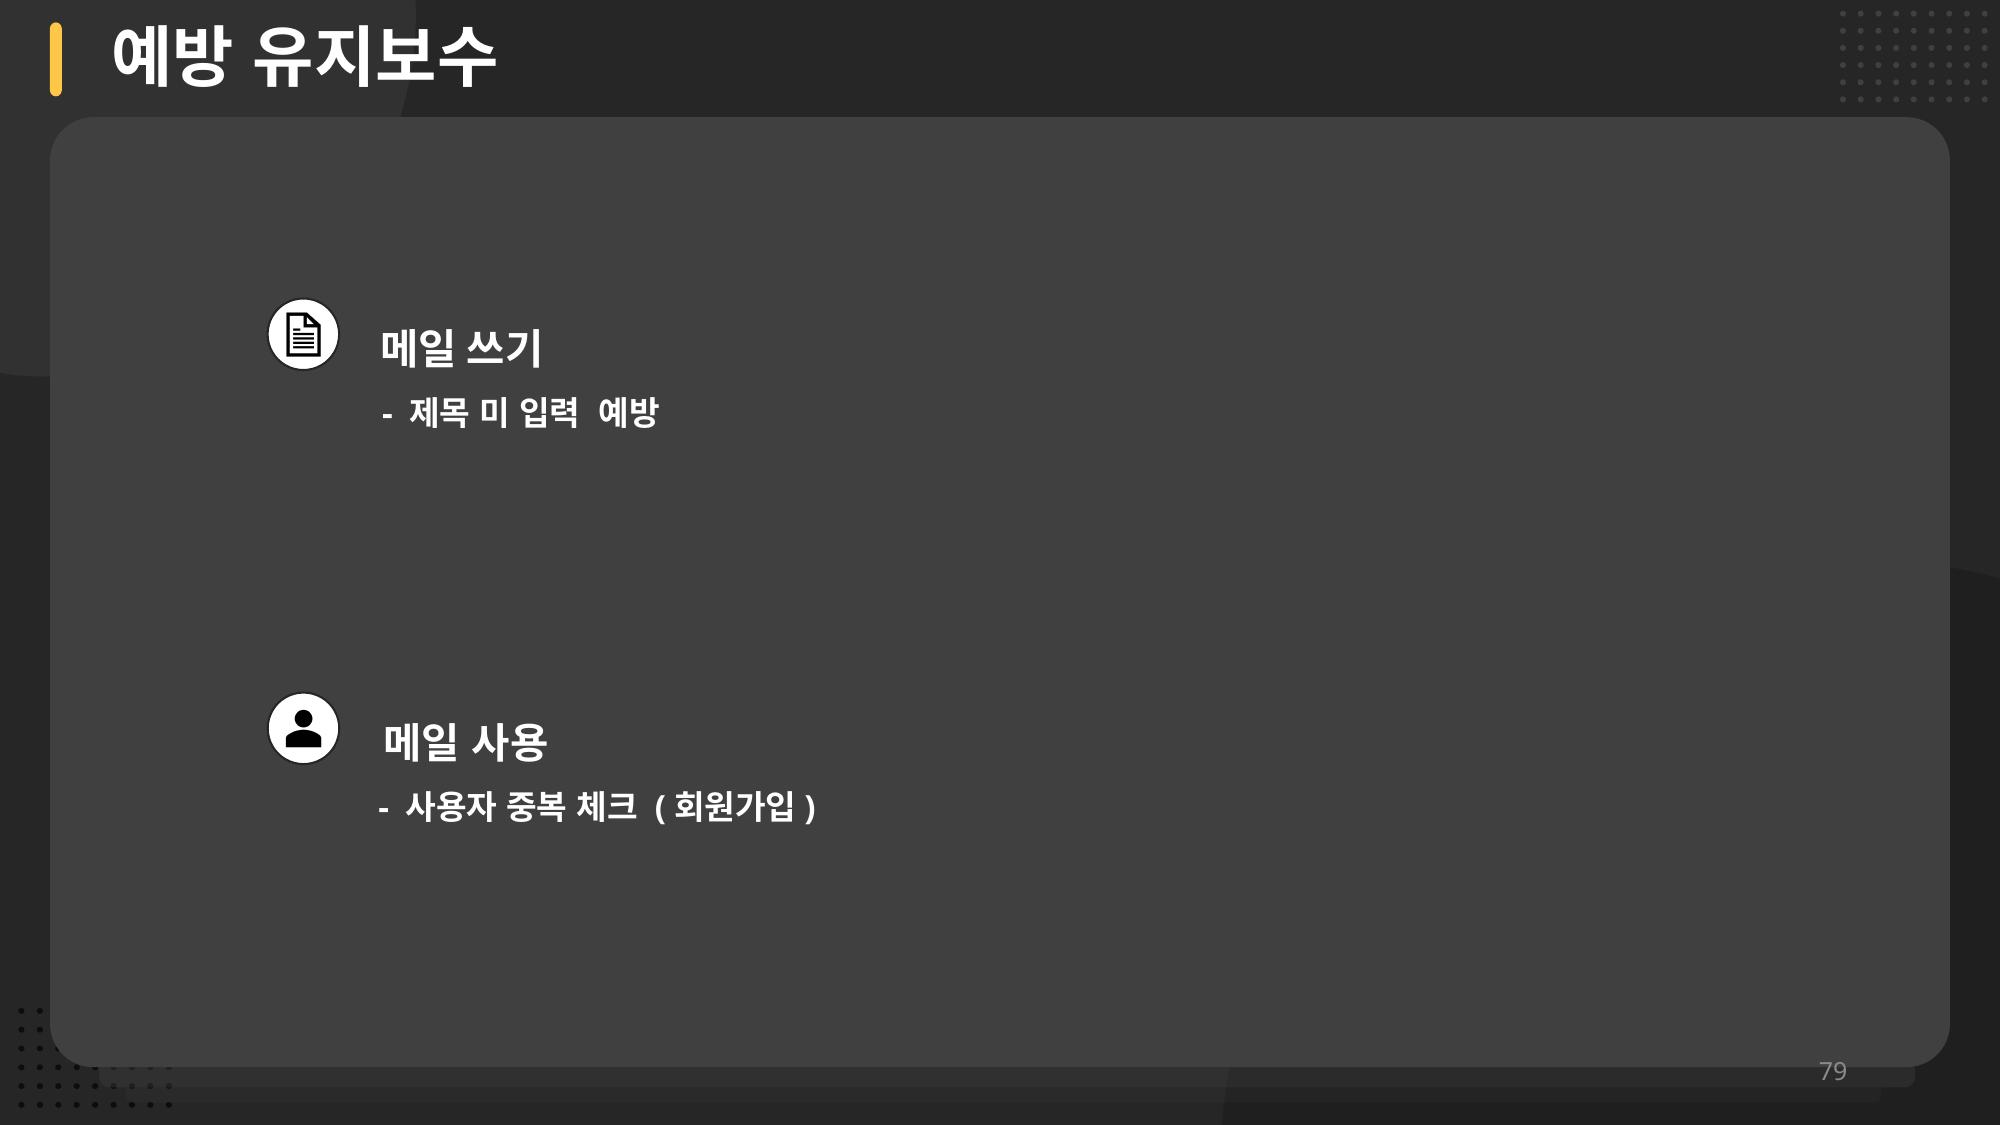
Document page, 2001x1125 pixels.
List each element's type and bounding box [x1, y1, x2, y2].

text_box [0, 0, 2000, 1125]
text_box [267, 692, 340, 765]
text_box [267, 298, 340, 371]
